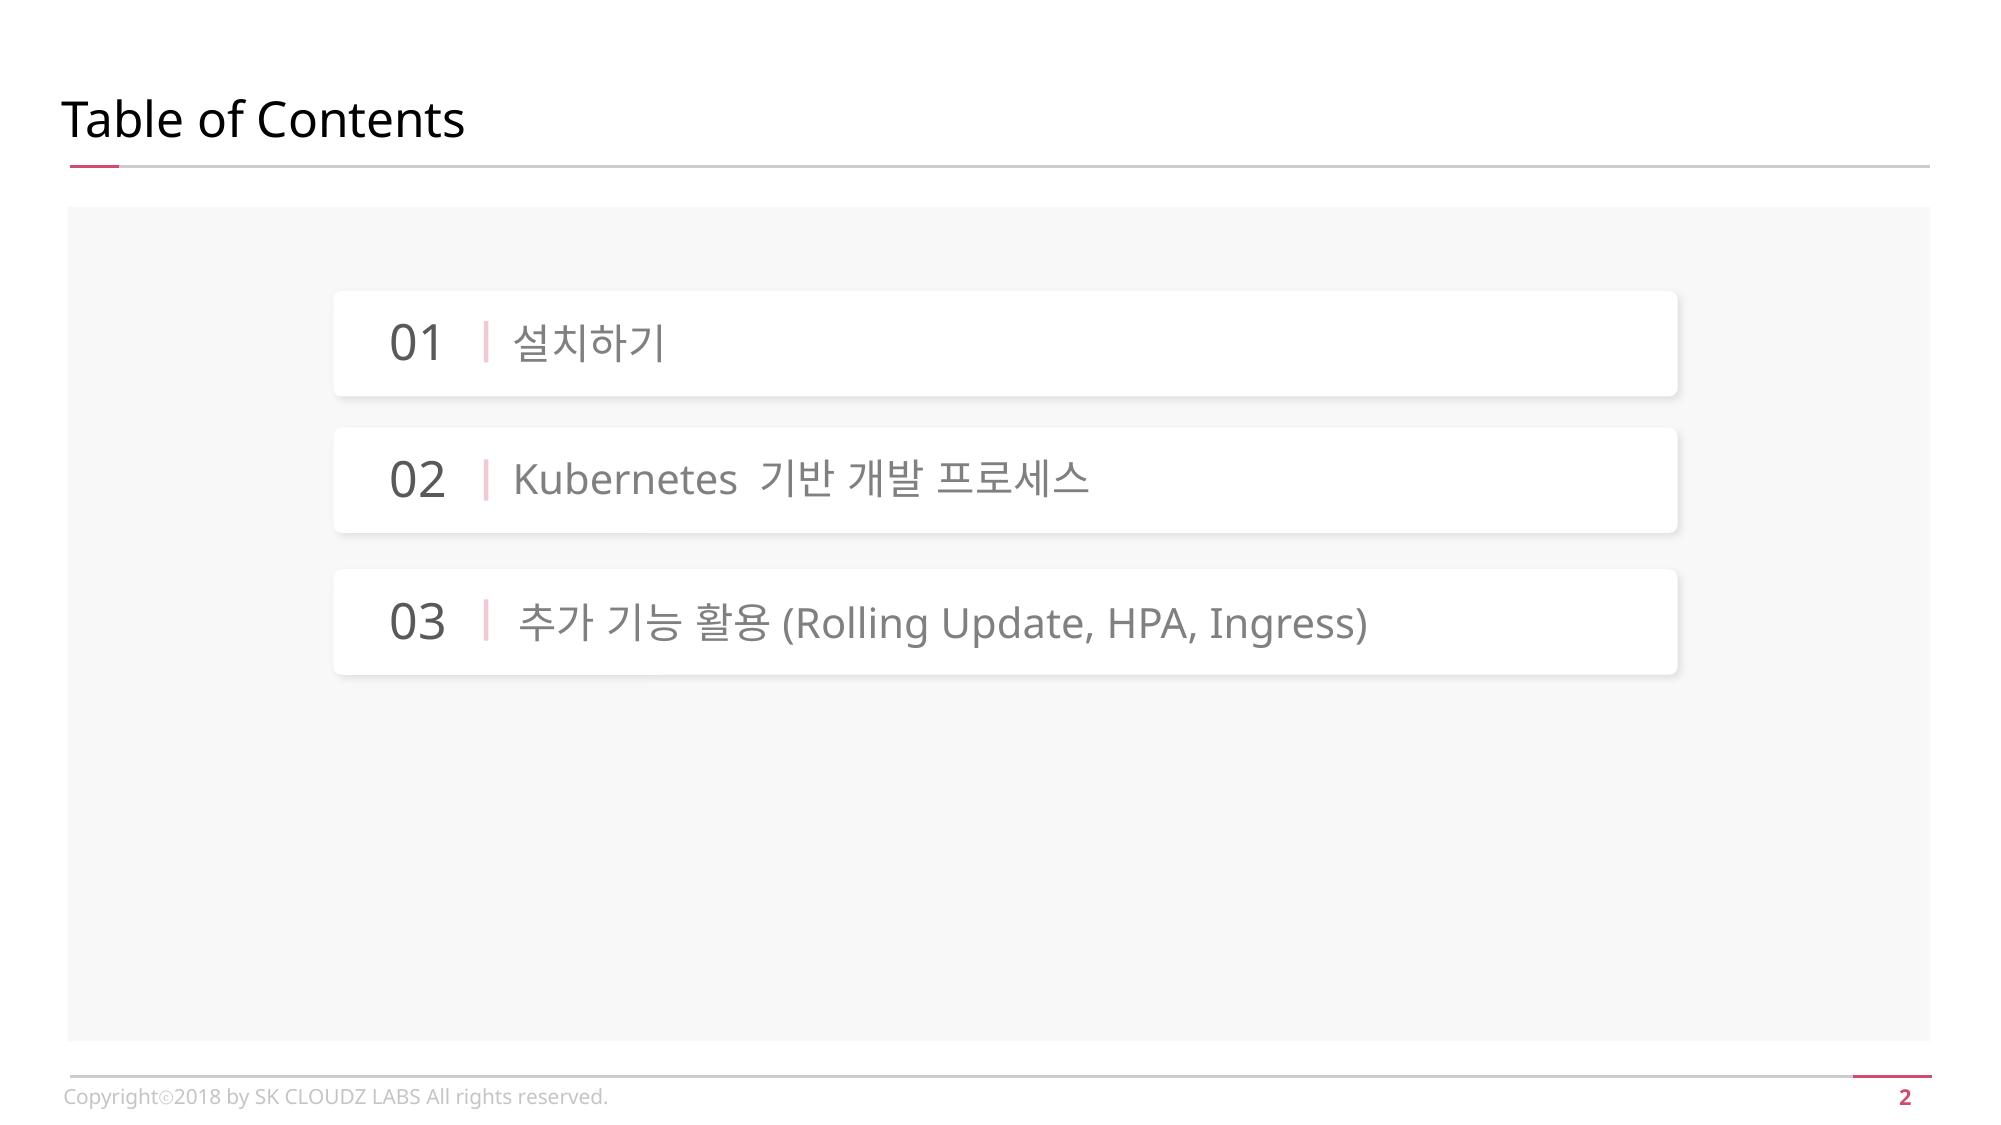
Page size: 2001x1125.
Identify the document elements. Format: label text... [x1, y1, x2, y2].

text_box Kubernetes 기반 개발 프로세스 [497, 445, 1416, 510]
text_box ㅇㅇㅇㅇ ㅇㅇㅇㄹ [332, 426, 1679, 535]
text_box ㄴㄴㄴㄴccnrk [332, 568, 1679, 676]
text_box 설치하기 [497, 310, 1416, 376]
text_box 02 [353, 439, 484, 515]
list Table of Contents [33, 87, 1384, 156]
text_box 01 [353, 303, 484, 379]
text_box 추가 기능 활용(Rolling Update, HPA, Ingress) [503, 589, 1751, 654]
text_box 03 [353, 581, 484, 657]
text_box [332, 289, 1679, 398]
footer Copyrightⓒ2018 by SK CLOUDZ LABS All rights reserved. [48, 1072, 1102, 1124]
